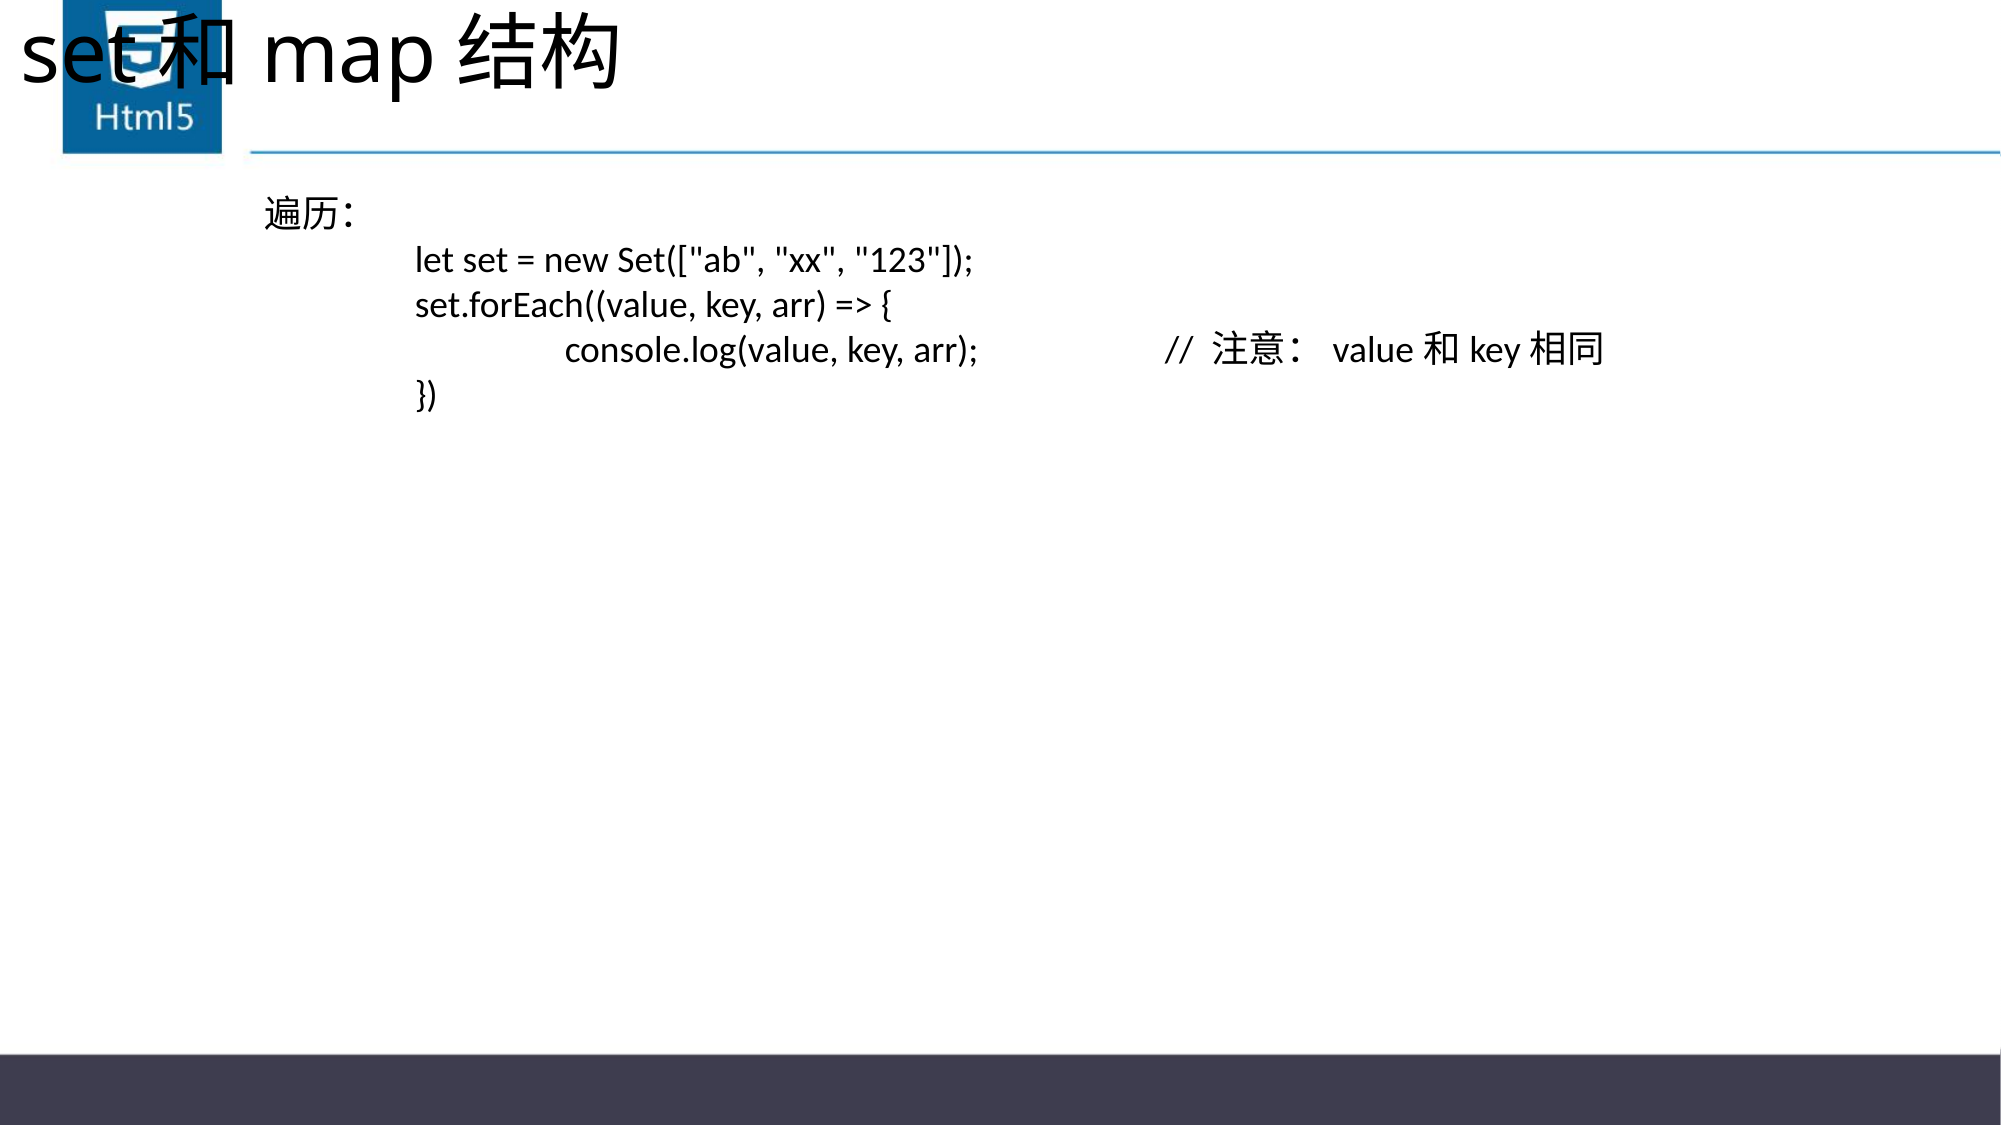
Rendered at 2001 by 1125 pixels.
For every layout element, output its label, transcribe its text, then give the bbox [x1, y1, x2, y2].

title set和map结构 [6, 3, 1997, 152]
picture [0, 0, 2001, 1125]
list 遍历： let set = new Set(["ab", "xx", "123"]); set.forEach((value, key, arr) => { console.log(value, key, arr); // 注意：value和key相同 }) [249, 182, 1978, 1025]
